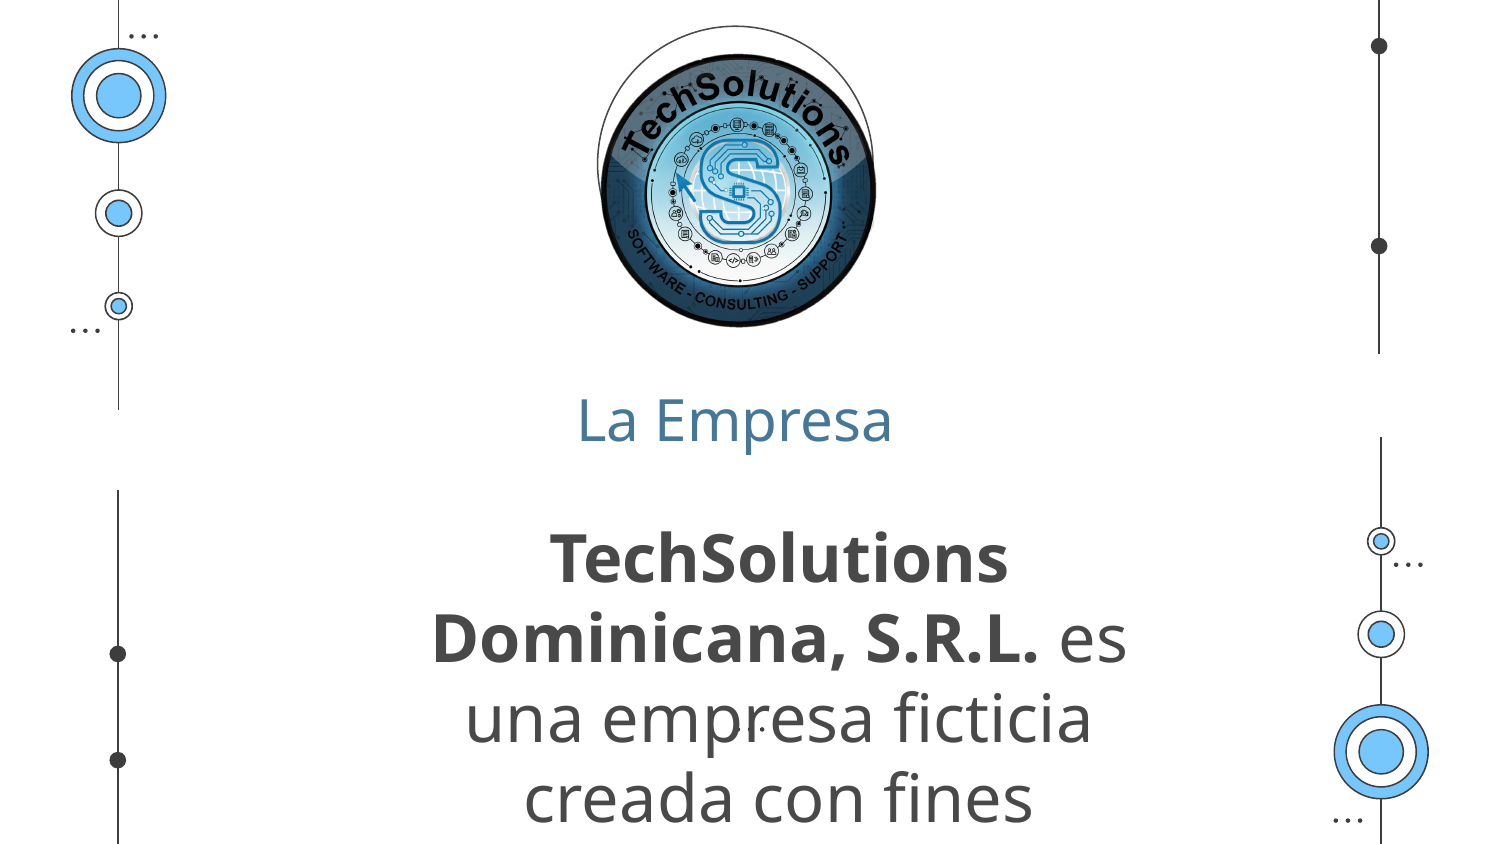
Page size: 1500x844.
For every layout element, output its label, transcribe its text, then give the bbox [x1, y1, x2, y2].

picture [584, 39, 887, 342]
subtitle TechSolutions Dominicana, S.R.L. es una empresa ficticia creada con fines académicos para representar un caso realista de transición tecnológica. Fundada en el año 2015 en Santo Domingo, República Dominicana, la compañía se dedica a ofrecer servicios de desarrollo de software, consultoría tecnológica y soporte de infraestructura a pequeñas y medianas empresas del país. [355, 501, 1204, 778]
title La Empresa [340, 367, 1130, 463]
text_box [597, 25, 874, 37]
